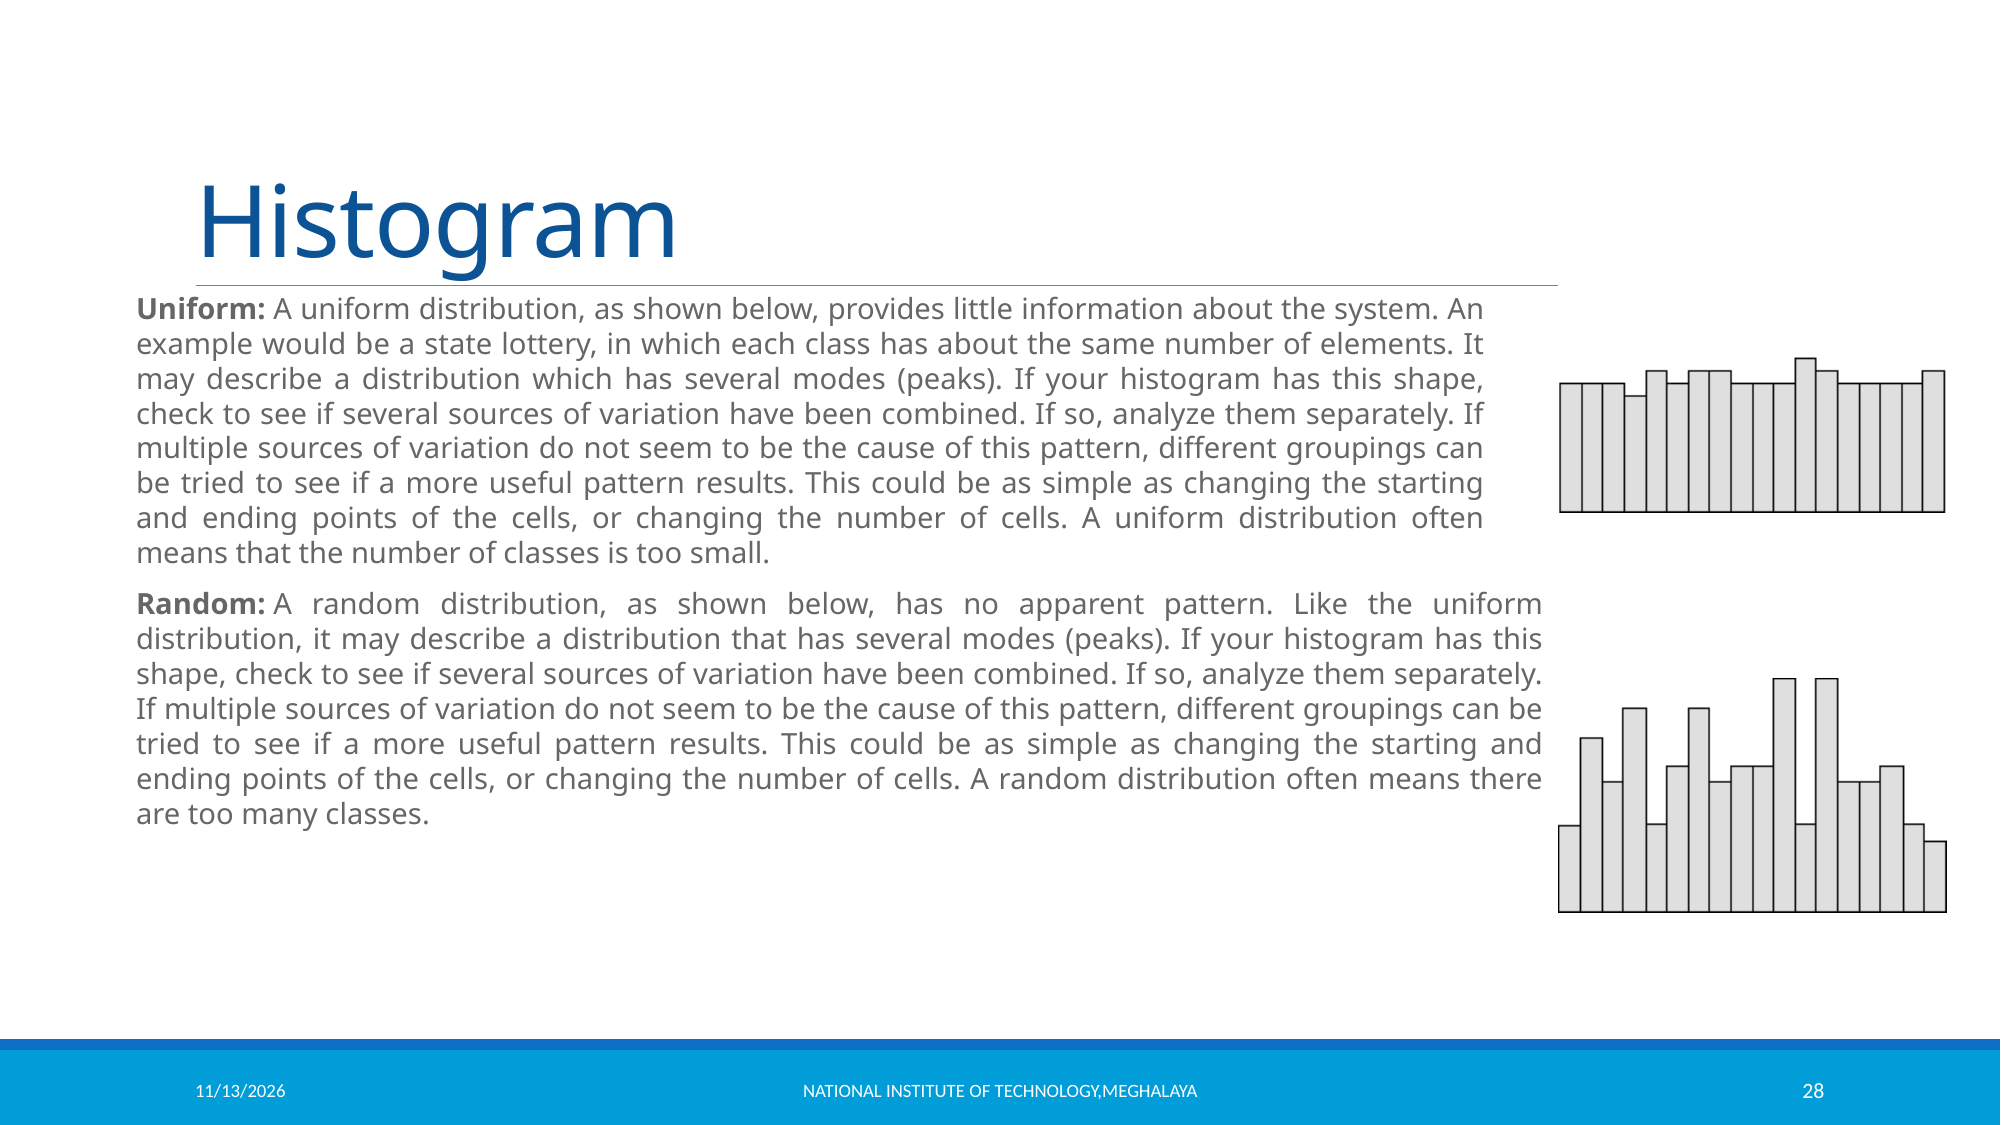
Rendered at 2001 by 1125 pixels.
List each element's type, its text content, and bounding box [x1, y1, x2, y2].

footer National Institute of Technology,Meghalaya [604, 1059, 1396, 1120]
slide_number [180, 1059, 586, 1120]
picture [1558, 277, 1947, 514]
text_box Random: A random distribution, as shown below, has no apparent pattern. Like the uniform distribution, it may describe a distribution that has several modes (peaks). If your histogram has this shape, check to see if several sources of variation have been combined. If so, analyze them separately. If multiple sources of variation do not seem to be the cause of this pattern, different groupings can be tried to see if a more useful pattern results. This could be as simple as changing the starting and ending points of the cells, or changing the number of cells. A random distribution often means there are too many classes. [121, 578, 1559, 838]
title Histogram [180, 47, 1830, 285]
slide_number 28 [1624, 1059, 1840, 1120]
text_box Uniform: A uniform distribution, as shown below, provides little information about the system. An example would be a state lottery, in which each class has about the same number of elements. It may describe a distribution which has several modes (peaks). If your histogram has this shape, check to see if several sources of variation have been combined. If so, analyze them separately. If multiple sources of variation do not seem to be the cause of this pattern, different groupings can be tried to see if a more useful pattern results. This could be as simple as changing the starting and ending points of the cells, or changing the number of cells. A uniform distribution often means that the number of classes is too small. [121, 282, 1500, 578]
picture [1558, 677, 1947, 913]
